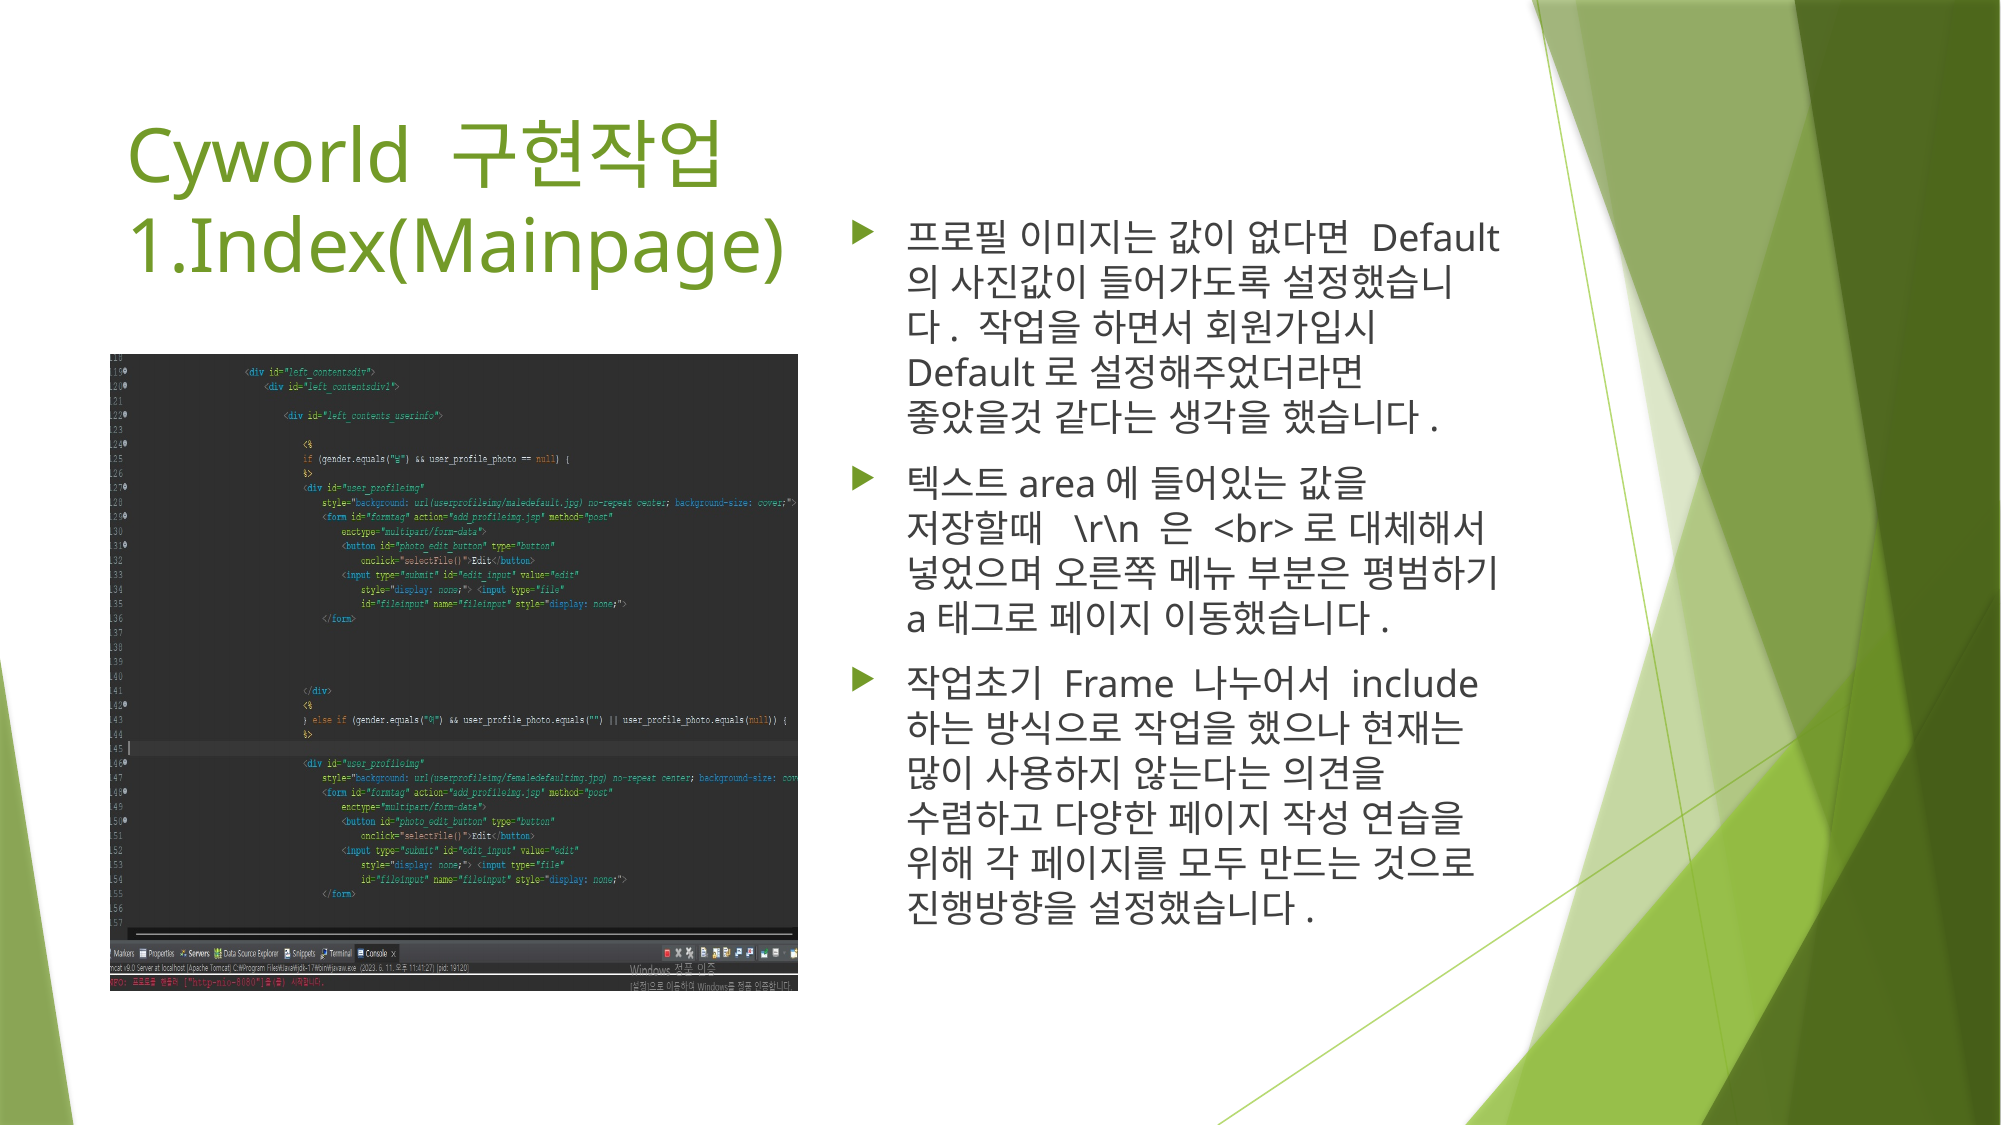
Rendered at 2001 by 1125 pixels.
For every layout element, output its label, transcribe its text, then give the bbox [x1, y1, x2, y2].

list 프로필 이미지는 값이 없다면 Default의 사진값이 들어가도록 설정했습니다. 작업을 하면서 회원가입시 Default로 설정해주었더라면 좋았을것 같다는 생각을 했습니다. 텍스트area에 들어있는 값을 저장할때 \r\n 은 <br>로 대체해서 넣었으며 오른쪽 메뉴 부분은 평범하기 a태그로 페이지 이동했습니다. 작업초기 Frame 나누어서 include 하는 방식으로 작업을 했으나 현재는 많이 사용하지 않는다는 의견을 수렴하고 다양한 페이지 작성 연습을 위해 각 페이지를 모두 만드는 것으로 진행방향을 설정했습니다. [834, 317, 1522, 992]
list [110, 353, 798, 992]
title Cyworld 구현작업 1.Index(Mainpage) [111, 99, 1522, 317]
